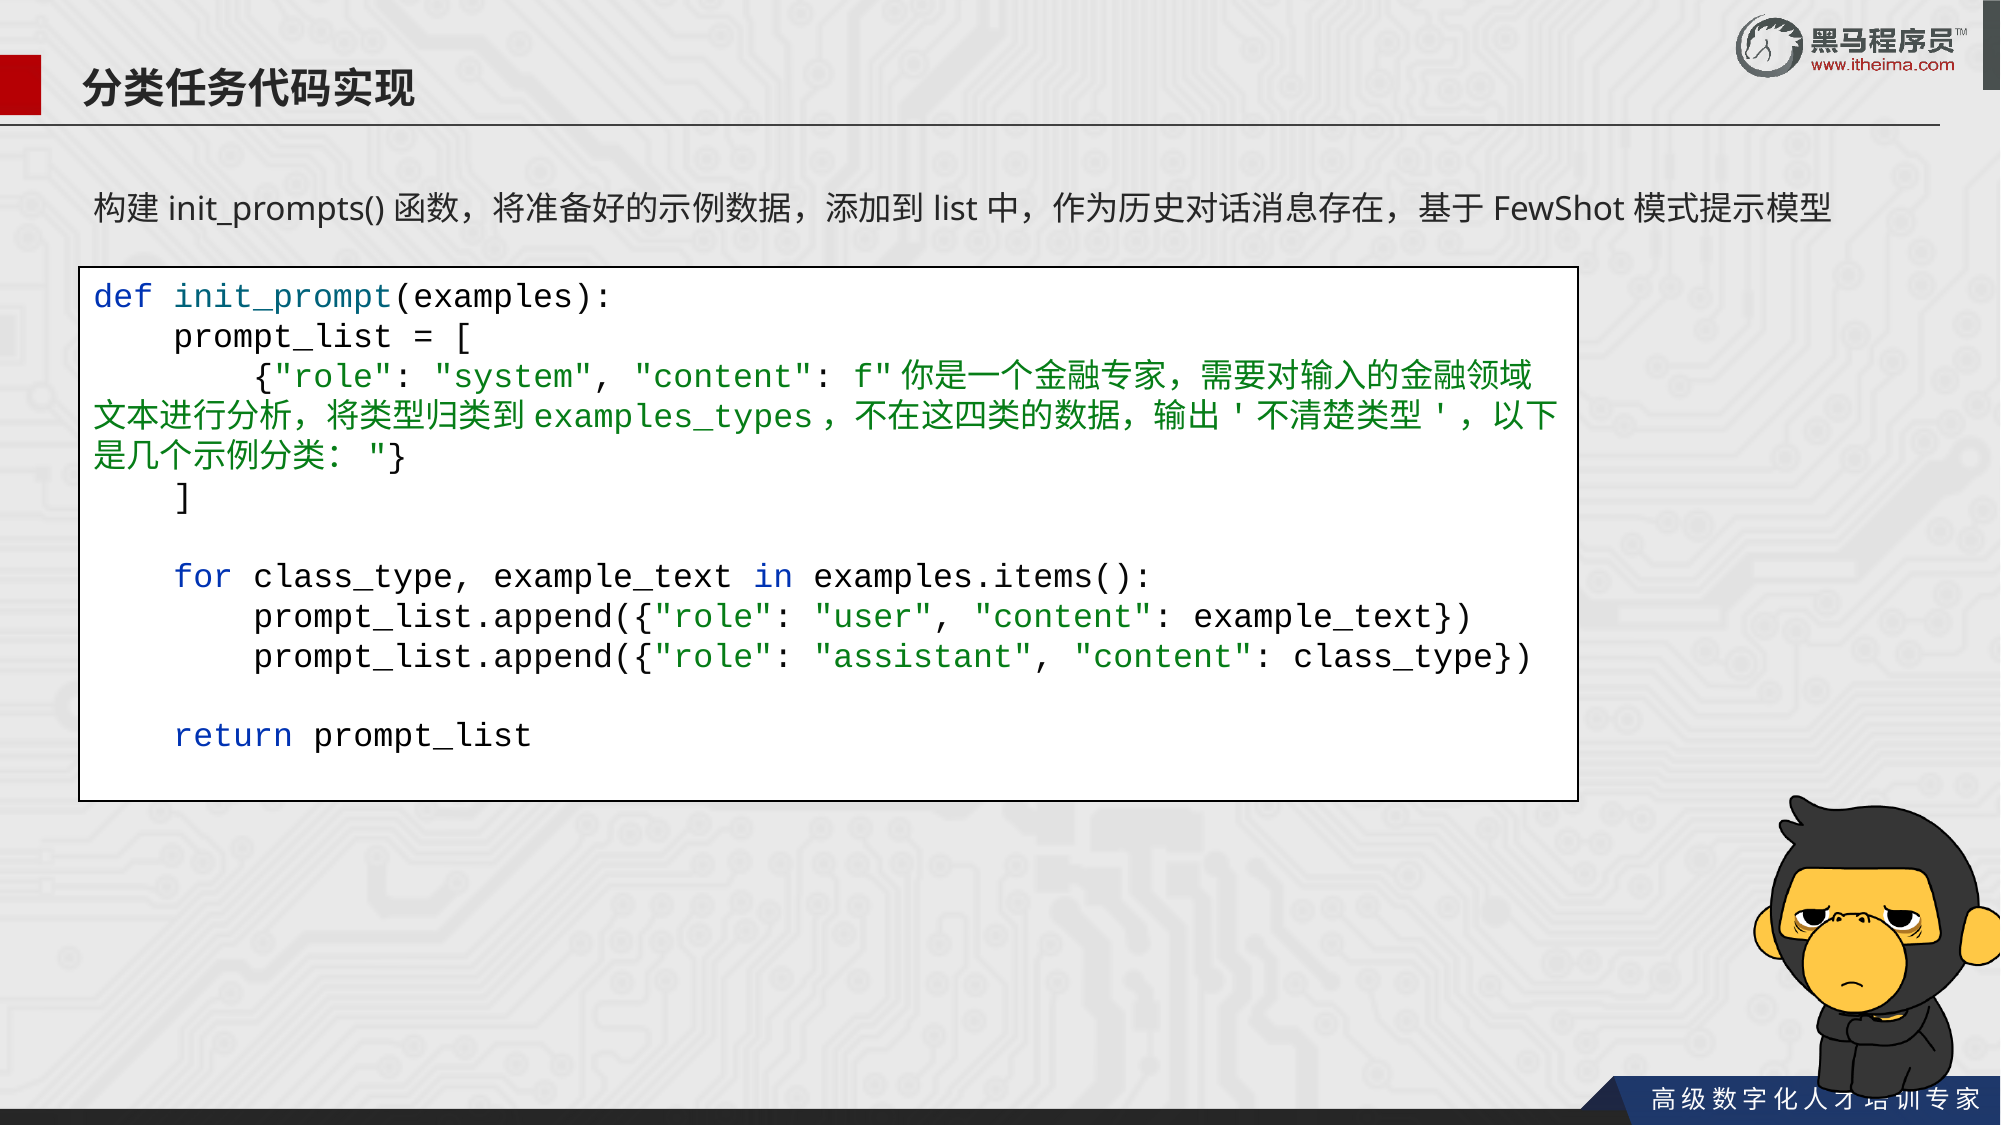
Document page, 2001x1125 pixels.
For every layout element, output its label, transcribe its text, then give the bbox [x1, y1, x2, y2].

text_box def init_prompt(examples): prompt_list = [ {"role": "system", "content": f"你是一个金融专家，需要对输入的金融领域文本进行分析，将类型归类到examples_types，不在这四类的数据，输出'不清楚类型'，以下是几个示例分类："} ] for class_type, example_text in examples.items(): prompt_list.append({"role": "user", "content": example_text}) prompt_list.append({"role": "assistant", "content": class_type}) return prompt_list [78, 266, 1579, 802]
list 分类任务代码实现 [66, 54, 882, 126]
list 构建init_prompts()函数，将准备好的示例数据，添加到list中，作为历史对话消息存在，基于FewShot模式提示模型 [78, 184, 1947, 509]
picture [1705, 0, 1995, 109]
picture [1696, 765, 2000, 1116]
